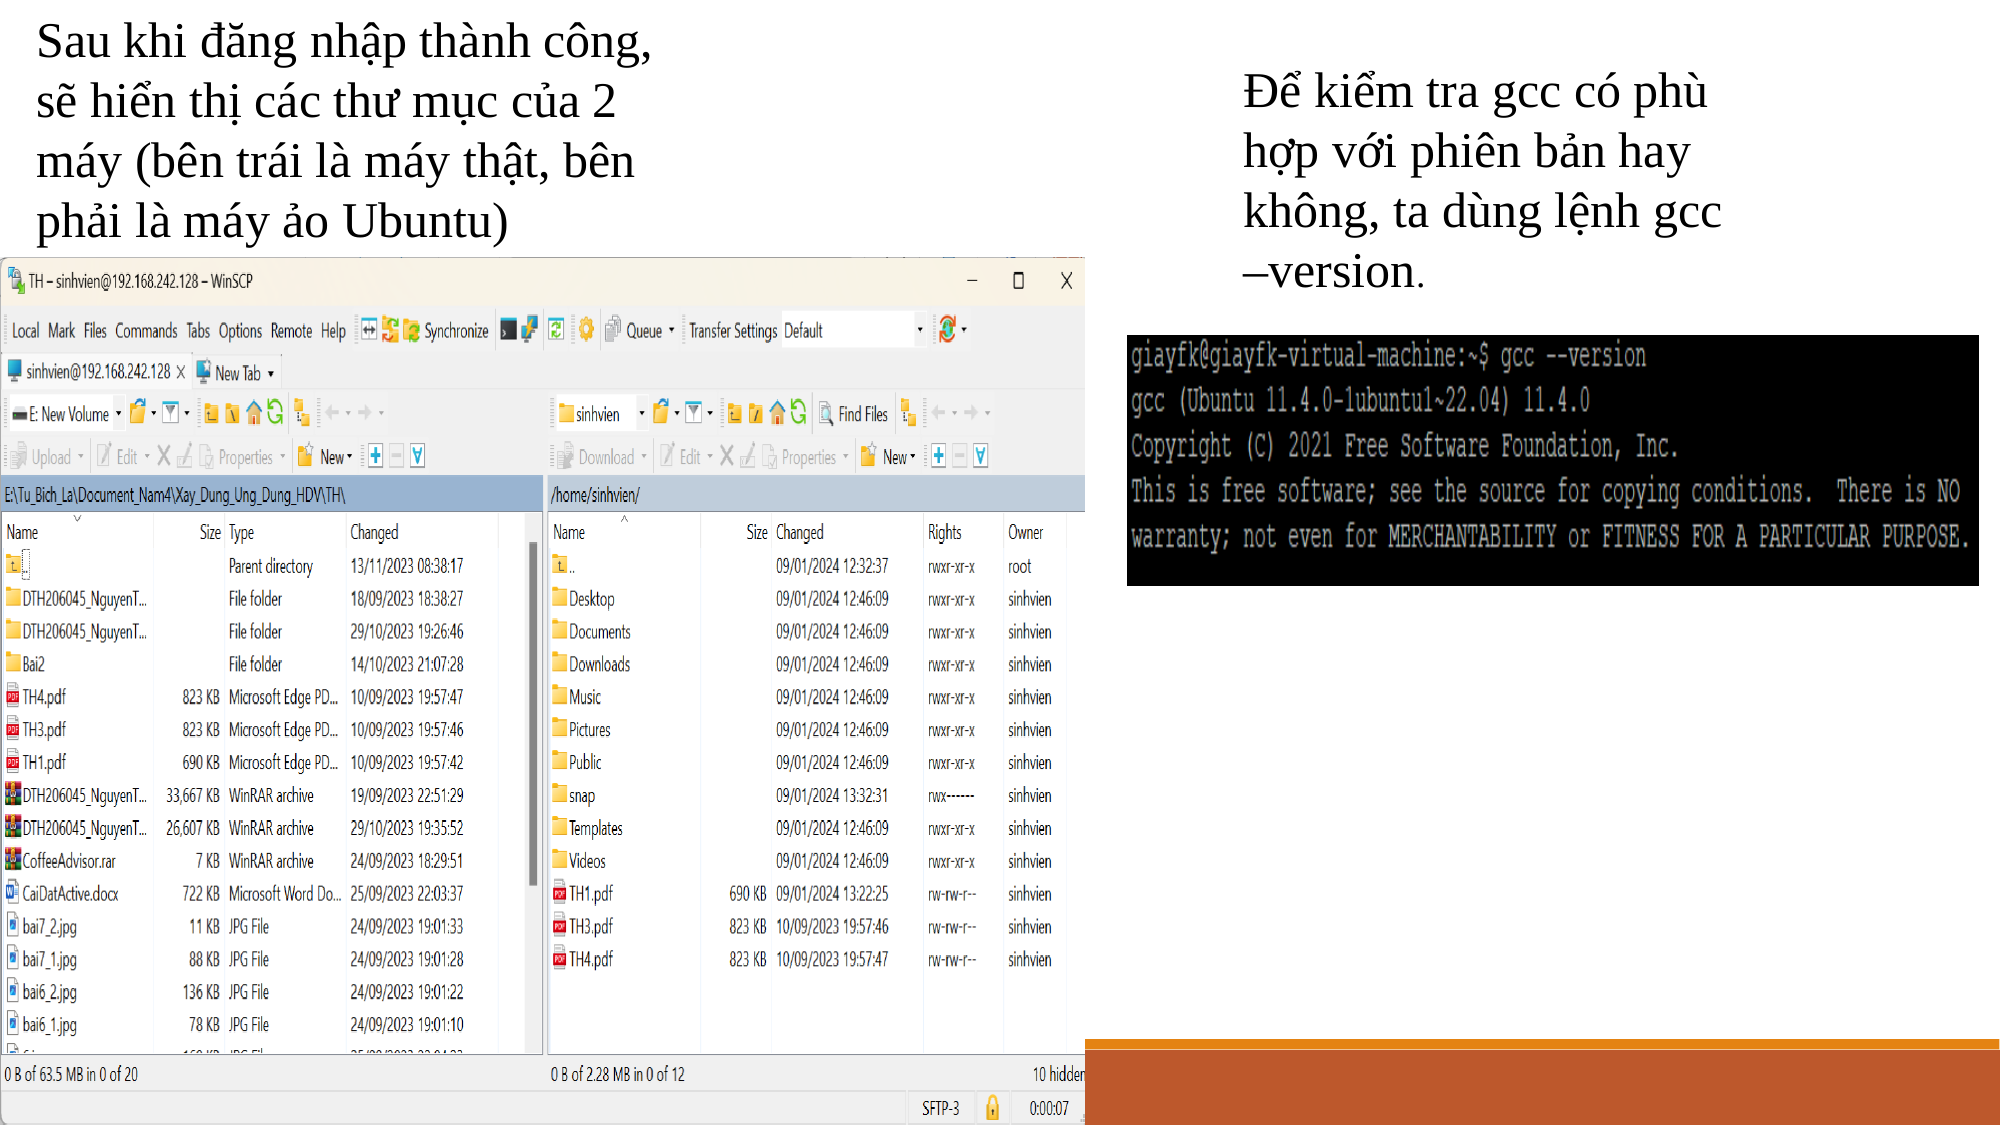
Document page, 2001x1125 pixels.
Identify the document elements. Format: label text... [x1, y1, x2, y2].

text_box Sau khi đăng nhập thành công, sẽ hiển thị các thư mục của 2 máy (bên trái là máy thật, bên phải là máy ảo Ubuntu) [21, 0, 678, 253]
picture [1127, 335, 1979, 587]
text_box Để kiểm tra gcc có phù hợp với phiên bản hay không, ta dùng lệnh gcc –version. [1228, 50, 1762, 306]
picture [0, 256, 1085, 1125]
